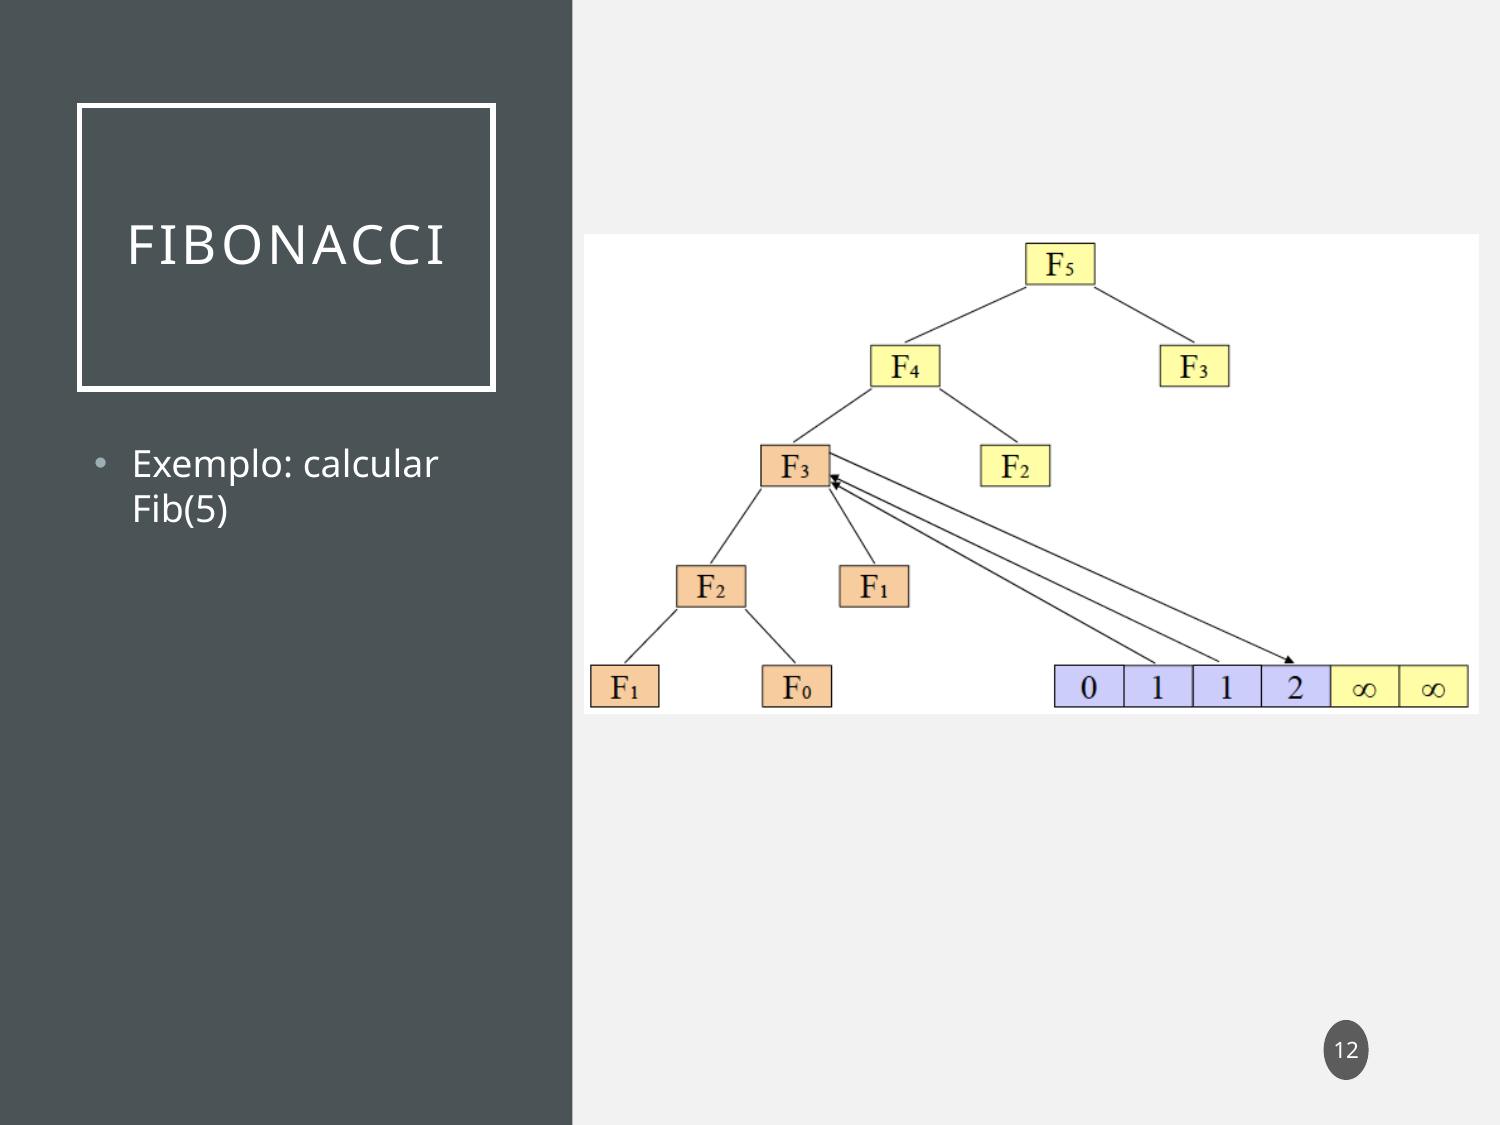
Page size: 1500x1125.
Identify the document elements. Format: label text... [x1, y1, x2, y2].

slide_number 12 [1323, 1019, 1369, 1080]
picture [584, 234, 1479, 714]
list Exemplo: calcular Fib(5) [79, 432, 493, 994]
text_box [573, 0, 1500, 1125]
text_box [0, 0, 573, 1125]
title Fibonacci [77, 103, 496, 392]
